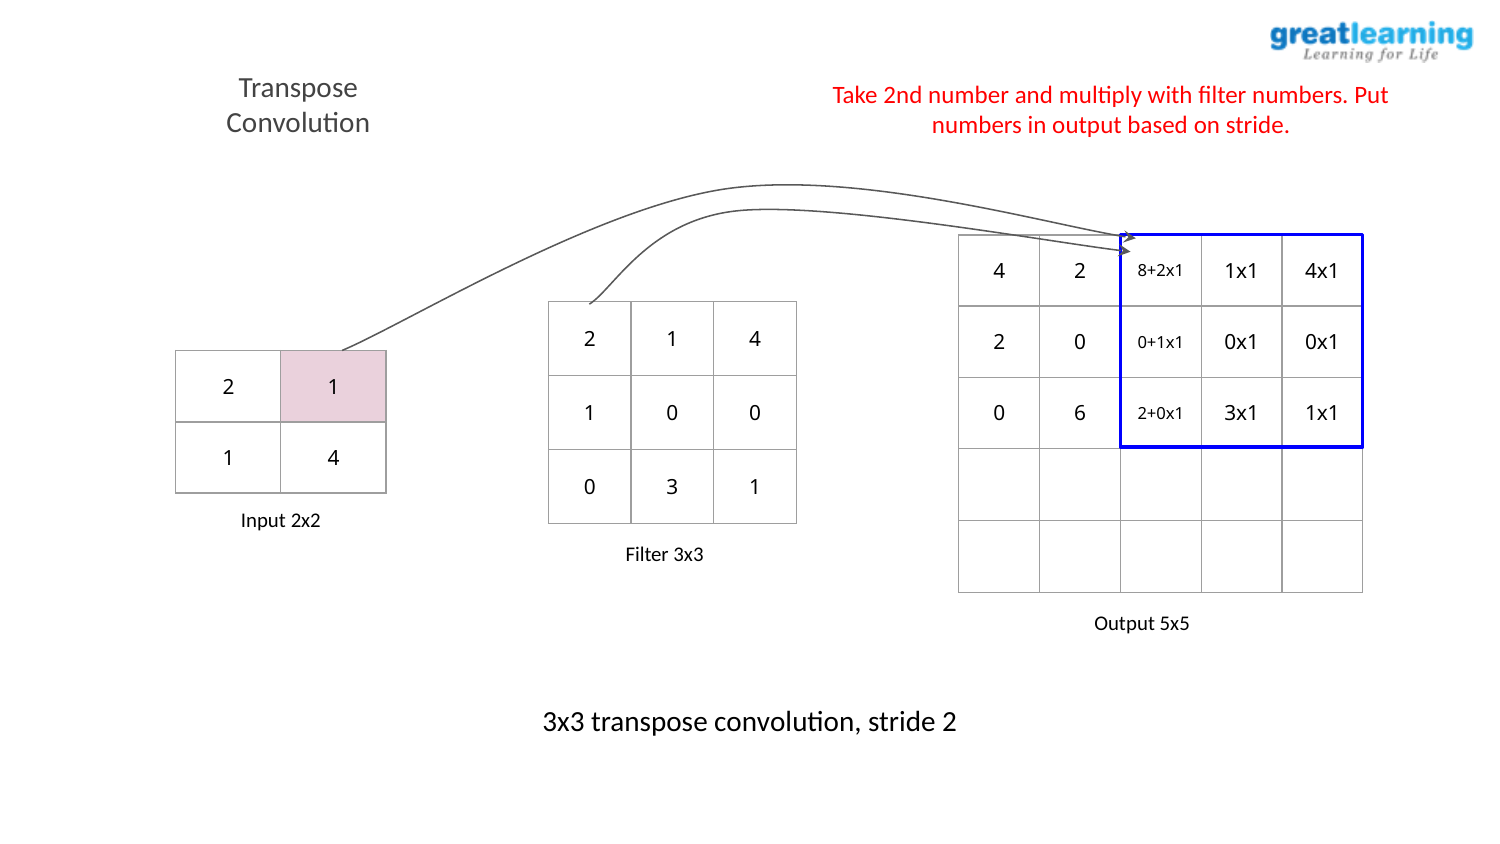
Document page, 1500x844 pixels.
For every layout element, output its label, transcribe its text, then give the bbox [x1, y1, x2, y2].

table_cell 1 [549, 376, 630, 449]
table_cell 0 [1040, 307, 1120, 377]
table_cell [1040, 449, 1120, 520]
table_cell [1121, 449, 1201, 520]
picture [1270, 20, 1474, 63]
text_box Output 5x5 [1046, 599, 1238, 645]
table_cell [1283, 449, 1362, 520]
text_box [589, 209, 1131, 305]
text_box Filter 3x3 [569, 525, 760, 581]
table_cell [1121, 521, 1201, 592]
table_cell [1202, 521, 1281, 592]
table_cell [1040, 521, 1120, 592]
table_cell 1 [714, 450, 796, 523]
table_cell [1202, 449, 1281, 520]
table_header 4 [959, 261, 1039, 305]
text_box [342, 184, 1136, 351]
table_cell [1283, 521, 1362, 592]
table_header 1 [281, 351, 385, 421]
table_cell 0 [549, 450, 630, 523]
table_header 2 [176, 351, 280, 421]
table_cell 6 [1040, 378, 1120, 448]
table_header 1 [632, 302, 713, 375]
text_box 3x3 transpose convolution, stride 2 [441, 687, 1059, 771]
table_cell 1 [176, 423, 280, 492]
table_cell 4 [281, 423, 385, 492]
table_cell 2 [959, 307, 1039, 377]
table_header 4 [714, 302, 796, 375]
text_box [1120, 234, 1363, 447]
table_header 2 [1040, 253, 1120, 305]
table_header 2 [1089, 241, 1120, 250]
table_cell 3 [632, 450, 713, 523]
table_cell [959, 521, 1039, 592]
text_box Transpose Convolution [154, 67, 442, 138]
table_cell [959, 449, 1039, 520]
table_cell 0 [959, 378, 1039, 448]
table_cell 0 [714, 376, 796, 449]
table_cell 0 [632, 376, 713, 449]
text_box Input 2x2 [191, 497, 371, 542]
text_box Take 2nd number and multiply with filter numbers. Put numbers in output based on stride. [814, 64, 1408, 173]
table_header 2 [549, 310, 630, 375]
